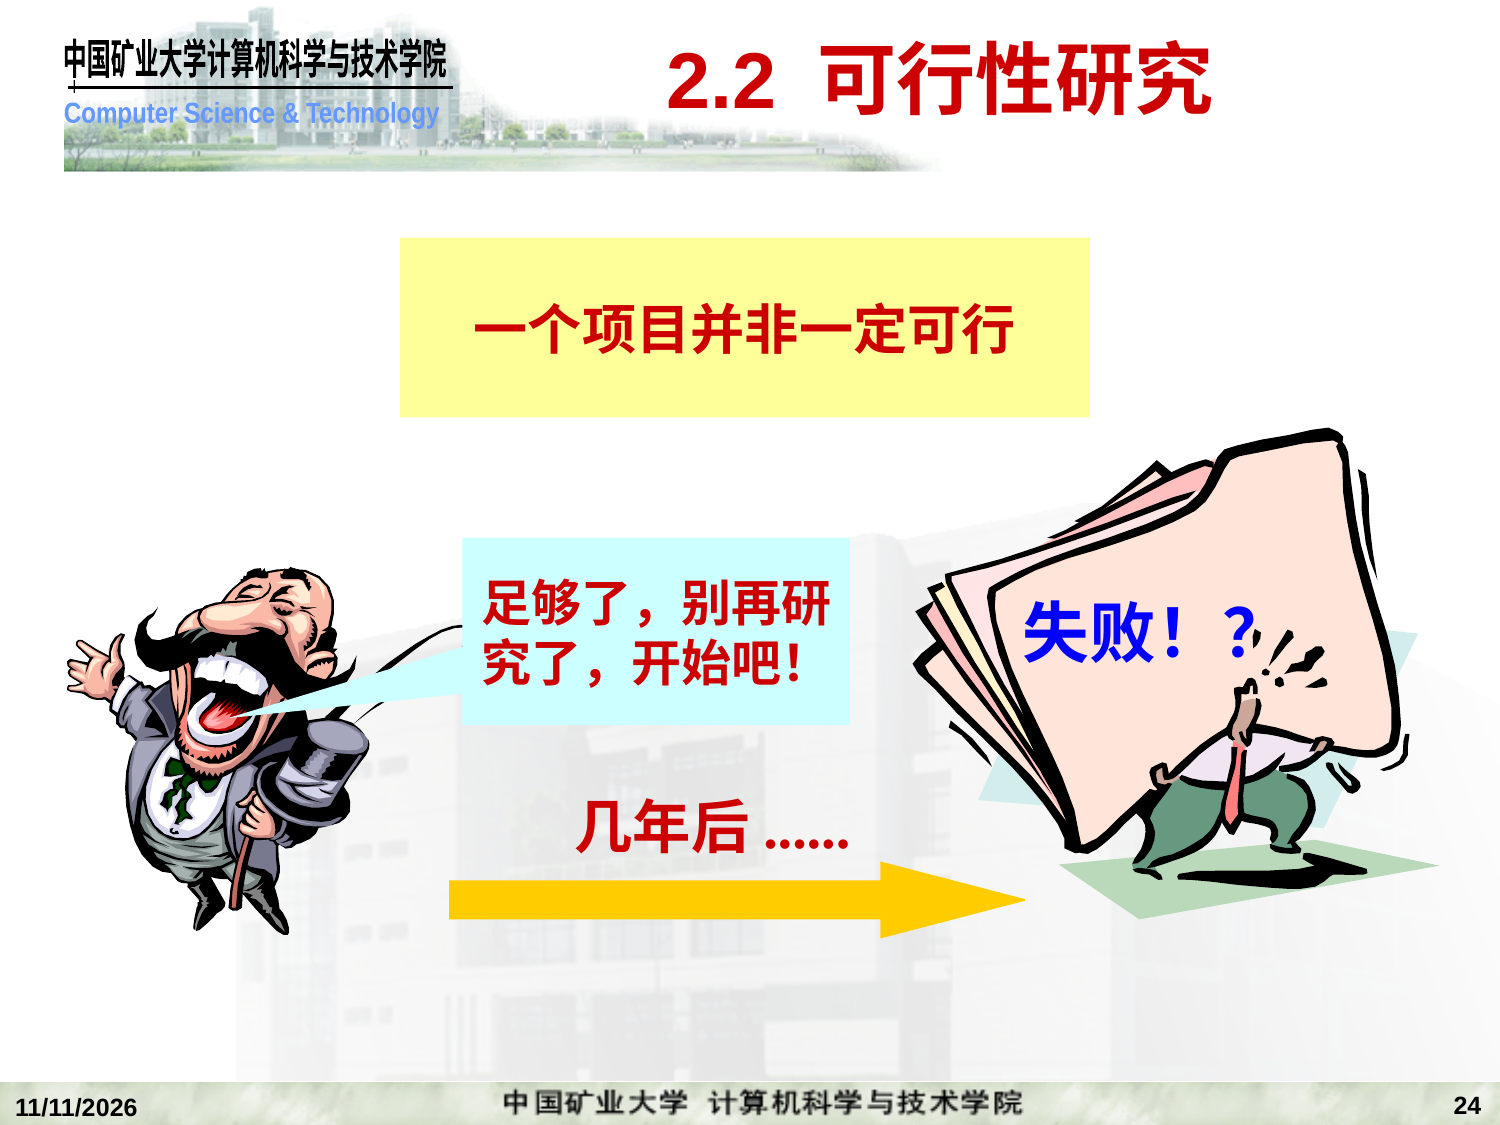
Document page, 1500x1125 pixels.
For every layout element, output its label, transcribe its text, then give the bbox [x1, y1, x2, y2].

title 2.2 可行性研究 [478, 14, 1402, 141]
picture [68, 51, 73, 59]
picture [62, 562, 476, 940]
text_box [479, 862, 910, 938]
text_box 几年后...... [562, 787, 863, 863]
text_box 一个项目并非一定可行 [399, 237, 1090, 418]
text_box 足够了，别再研究了，开始吧！ [462, 537, 850, 726]
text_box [912, 424, 1445, 924]
picture [64, 0, 954, 175]
picture [0, 1082, 1364, 1125]
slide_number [0, 1083, 313, 1125]
slide_number 24 [1364, 1082, 1500, 1125]
